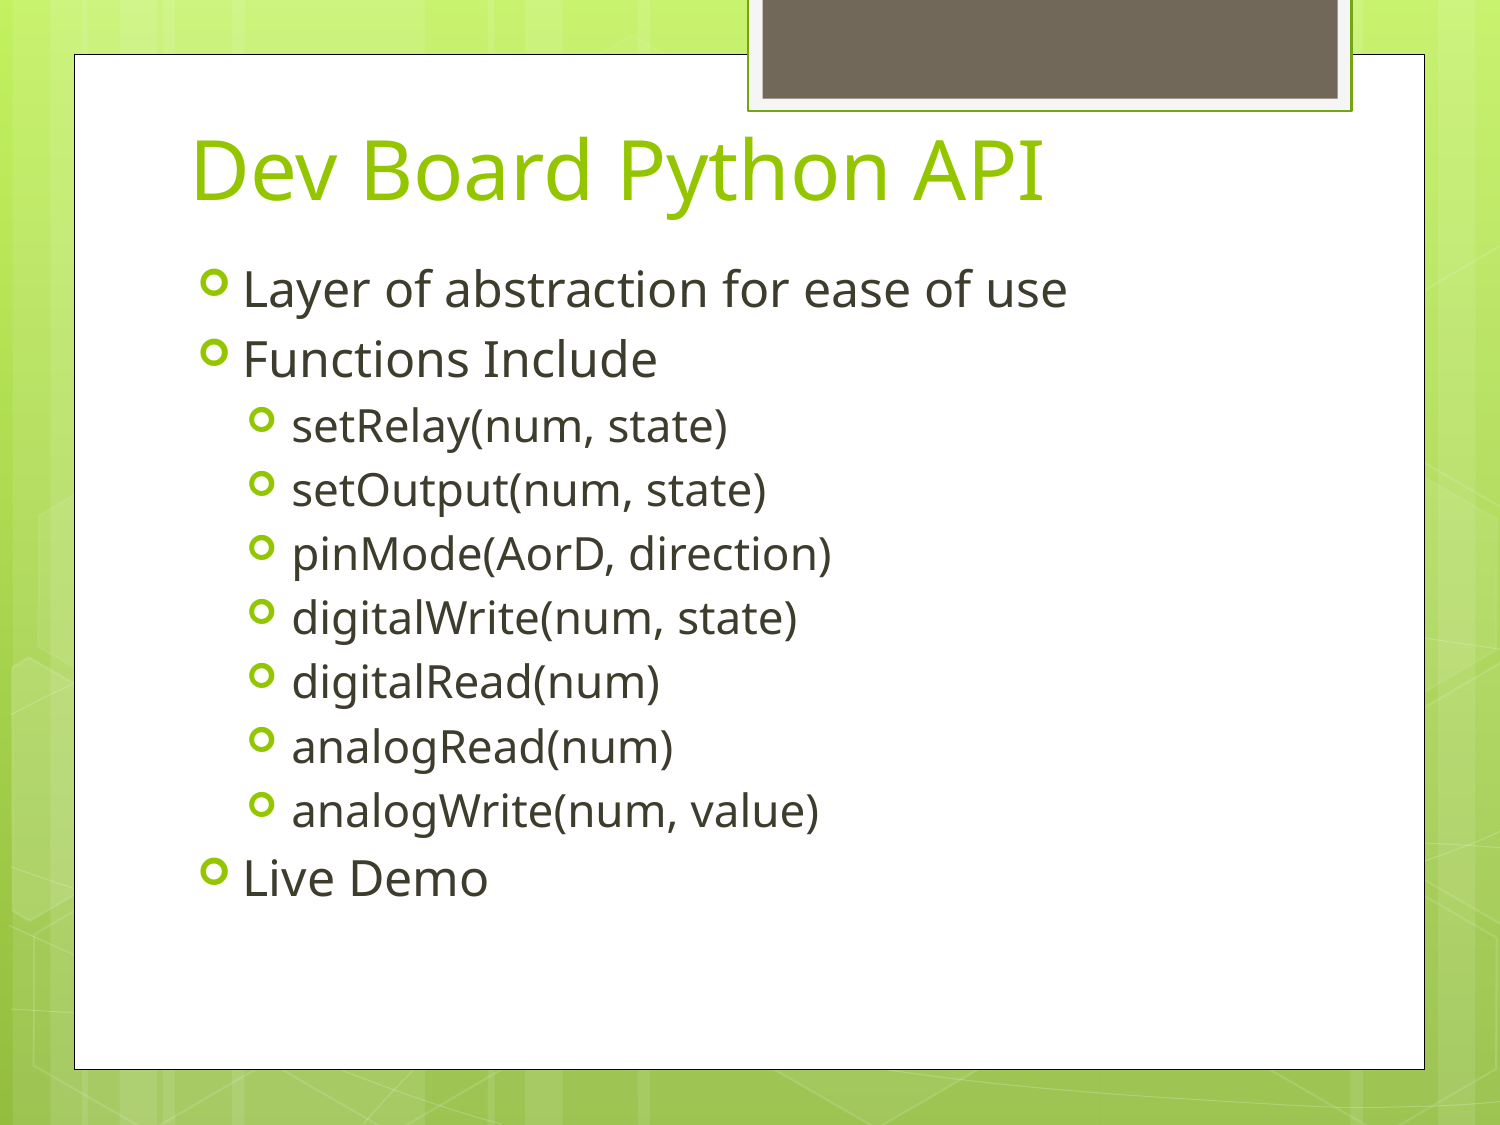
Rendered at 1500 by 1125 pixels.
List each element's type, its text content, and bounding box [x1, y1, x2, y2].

title Dev Board Python API [174, 37, 1328, 225]
list Layer of abstraction for ease of use Functions Include setRelay(num, state) setOutput(num, state) pinMode(AorD, direction) digitalWrite(num, state) digitalRead(num) analogRead(num) analogWrite(num, value) Live Demo [171, 249, 1283, 957]
